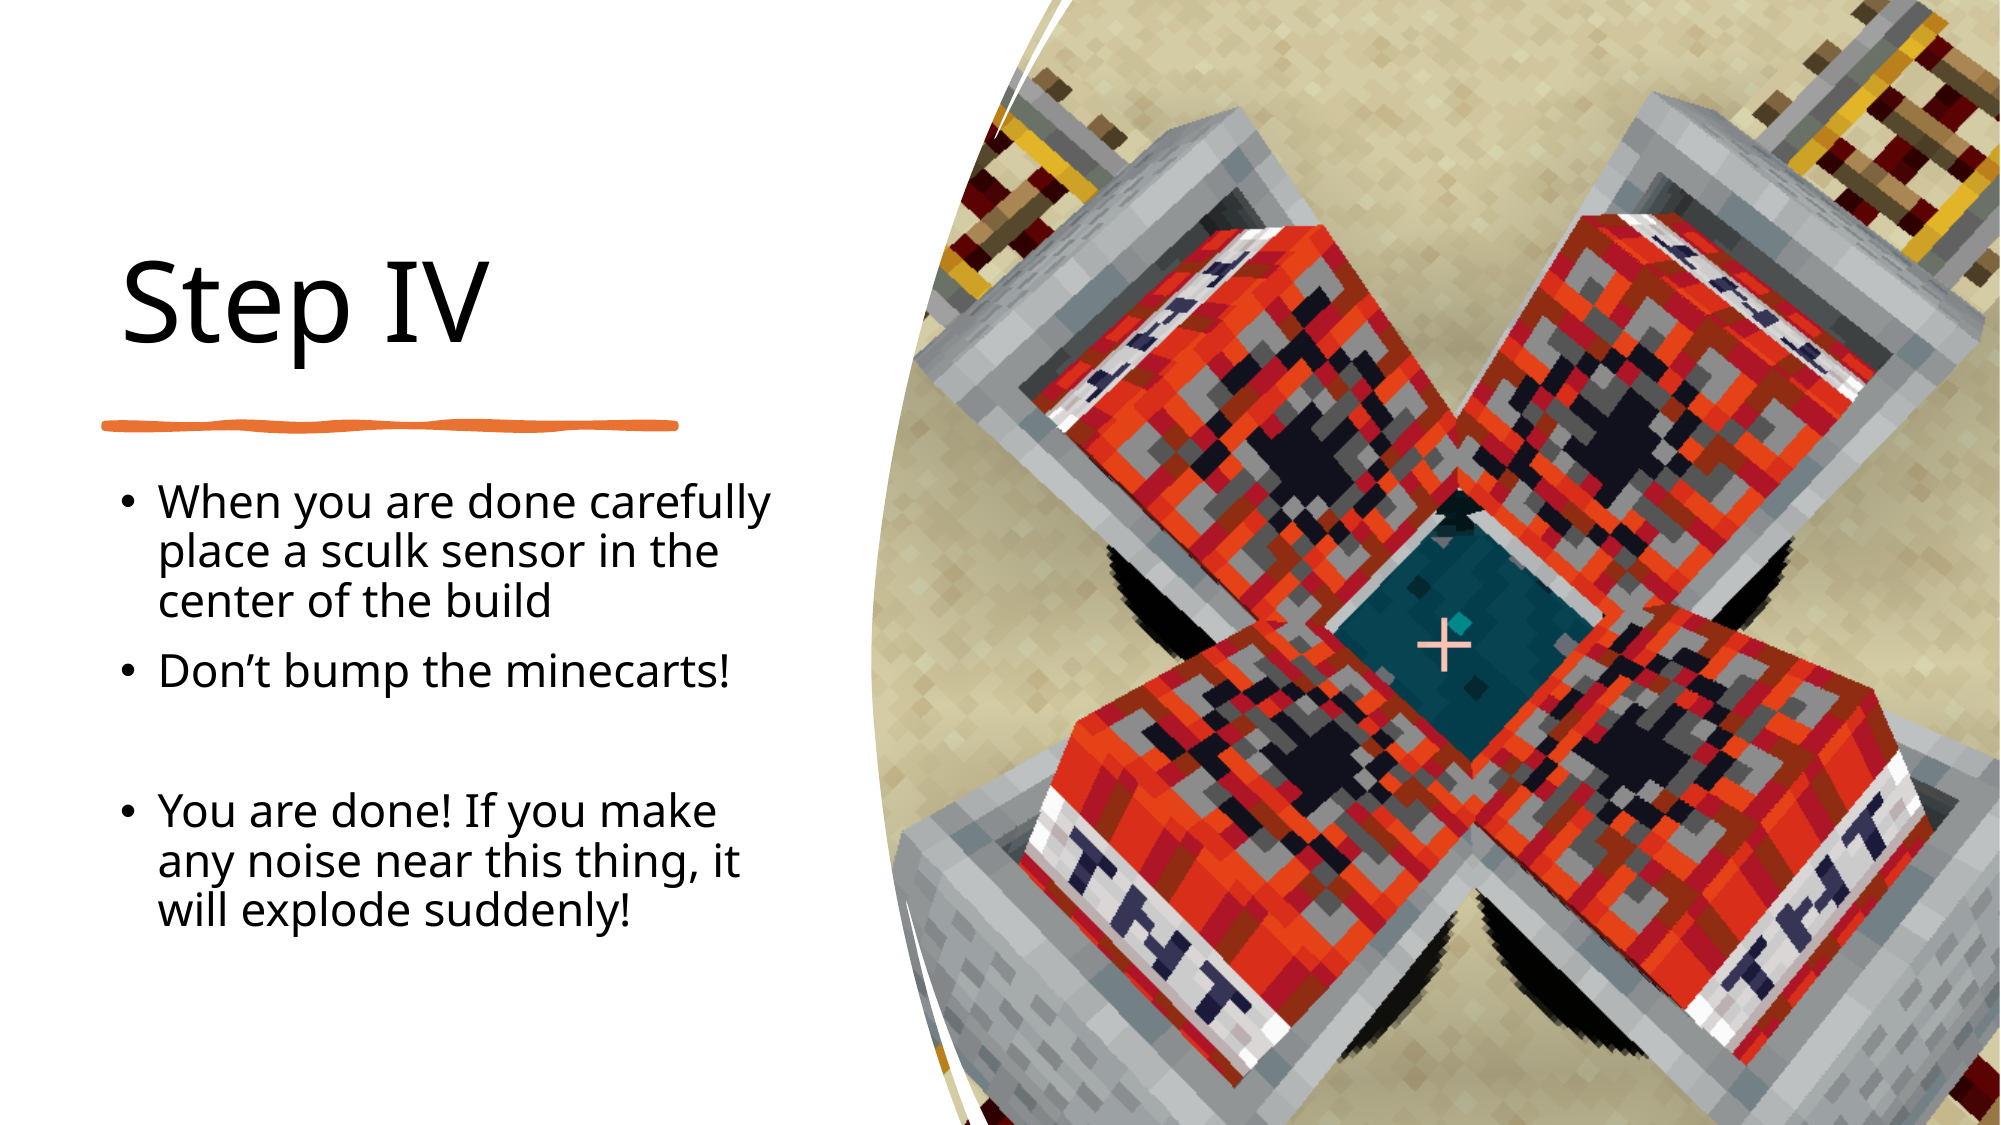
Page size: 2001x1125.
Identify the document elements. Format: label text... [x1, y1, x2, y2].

text_box [103, 420, 677, 432]
text_box [0, 0, 870, 1125]
list When you are done carefully place a sculk sensor in the center of the build Don’t bump the minecarts! You are done! If you make any noise near this thing, it will explode suddenly! [105, 471, 802, 1016]
title Step IV [105, 53, 822, 375]
picture [870, 0, 2000, 1125]
